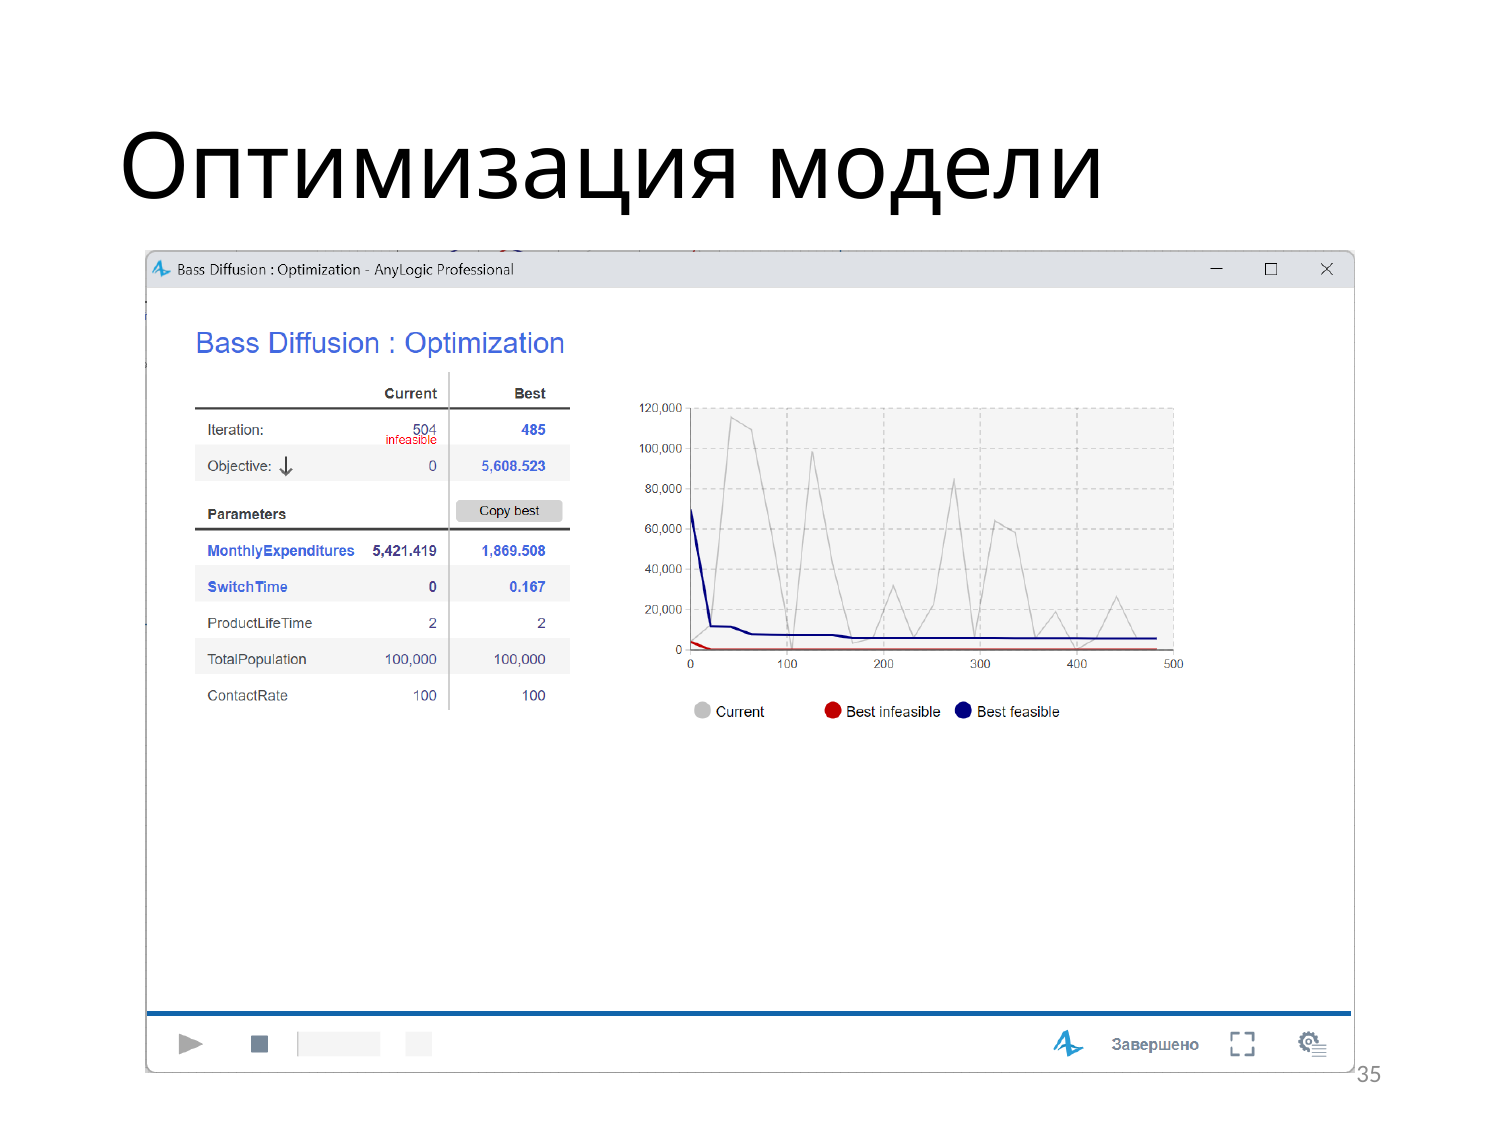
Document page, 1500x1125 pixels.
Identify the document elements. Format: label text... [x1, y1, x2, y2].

picture [145, 250, 1355, 1073]
slide_number 35 [1059, 1042, 1397, 1103]
title Оптимизация модели [103, 59, 1397, 278]
